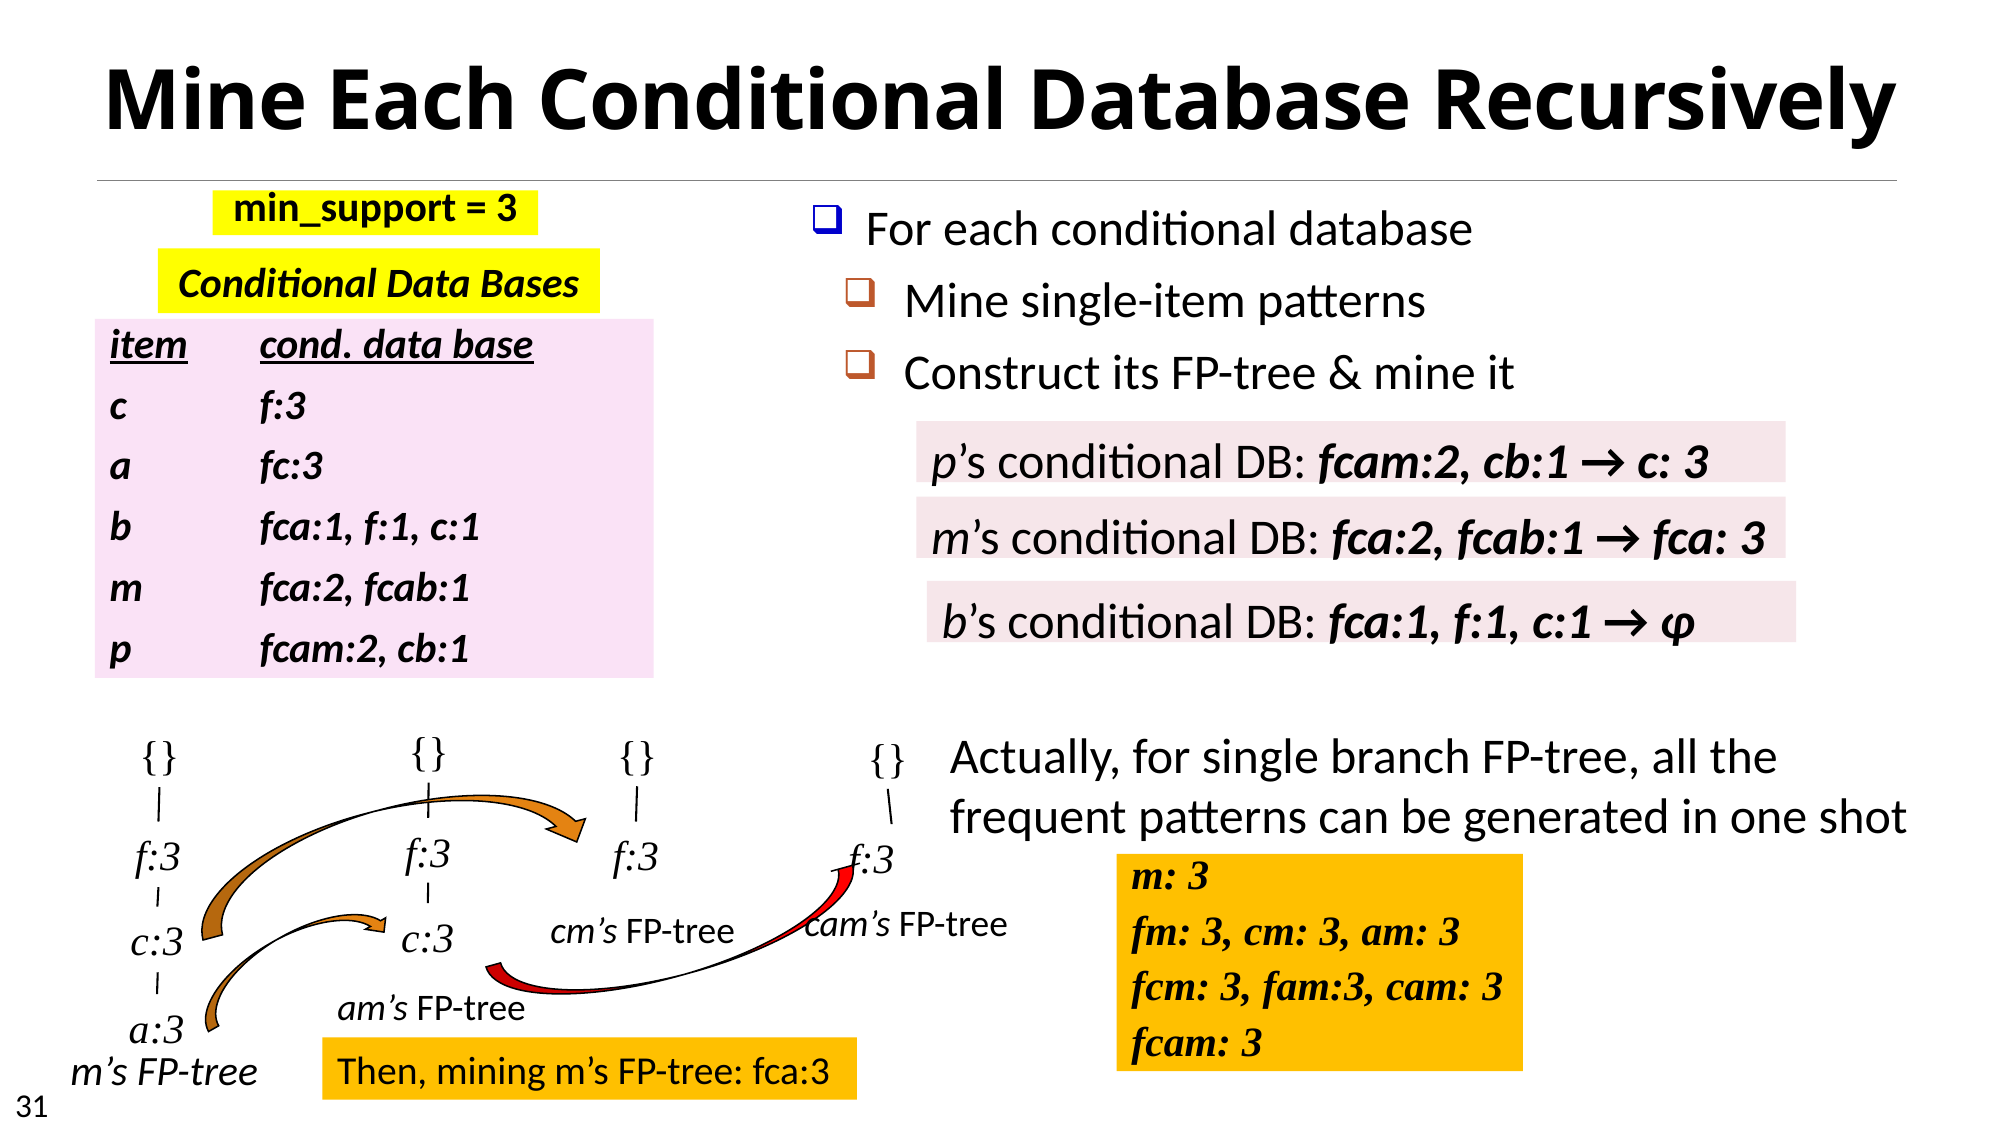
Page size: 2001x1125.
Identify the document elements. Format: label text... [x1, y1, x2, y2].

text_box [0, 720, 201, 1118]
title Mine Each Conditional Database Recursively [0, 54, 2000, 155]
text_box m’s FP-tree [209, 1036, 273, 1102]
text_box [887, 789, 893, 825]
text_box f:3 [597, 821, 675, 887]
text_box f:3 [833, 824, 950, 889]
text_box cm’s FP-tree [516, 898, 770, 959]
text_box p’s conditional DB: fcam:2, cb:1 → c: 3 [916, 421, 1786, 483]
text_box m: 3 fm: 3, cm: 3, am: 3 fcm: 3, fam:3, cam: 3 fcam: 3 [1116, 859, 1523, 1072]
text_box am’s FP-tree [322, 975, 541, 1036]
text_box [94, 247, 655, 704]
text_box [486, 937, 776, 994]
text_box Actually, for single branch FP-tree, all the frequent patterns can be generated in one shot [935, 715, 1929, 859]
text_box [830, 863, 860, 891]
text_box {} [602, 721, 672, 787]
text_box cam’s FP-tree [776, 891, 1036, 951]
text_box [479, 795, 586, 842]
text_box min_support = 3 [212, 190, 539, 236]
list For each conditional database Mine single-item patterns Construct its FP-tree & mine it [794, 187, 1929, 409]
text_box Then, mining m’s FP-tree: fca:3 [322, 1037, 857, 1100]
text_box m’s conditional DB: fca:2, fcab:1 → fca: 3 [916, 496, 1786, 558]
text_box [249, 717, 471, 1026]
text_box {} [852, 724, 923, 789]
text_box b’s conditional DB: fca:1, f:1, c:1 → ɸ [926, 580, 1797, 643]
